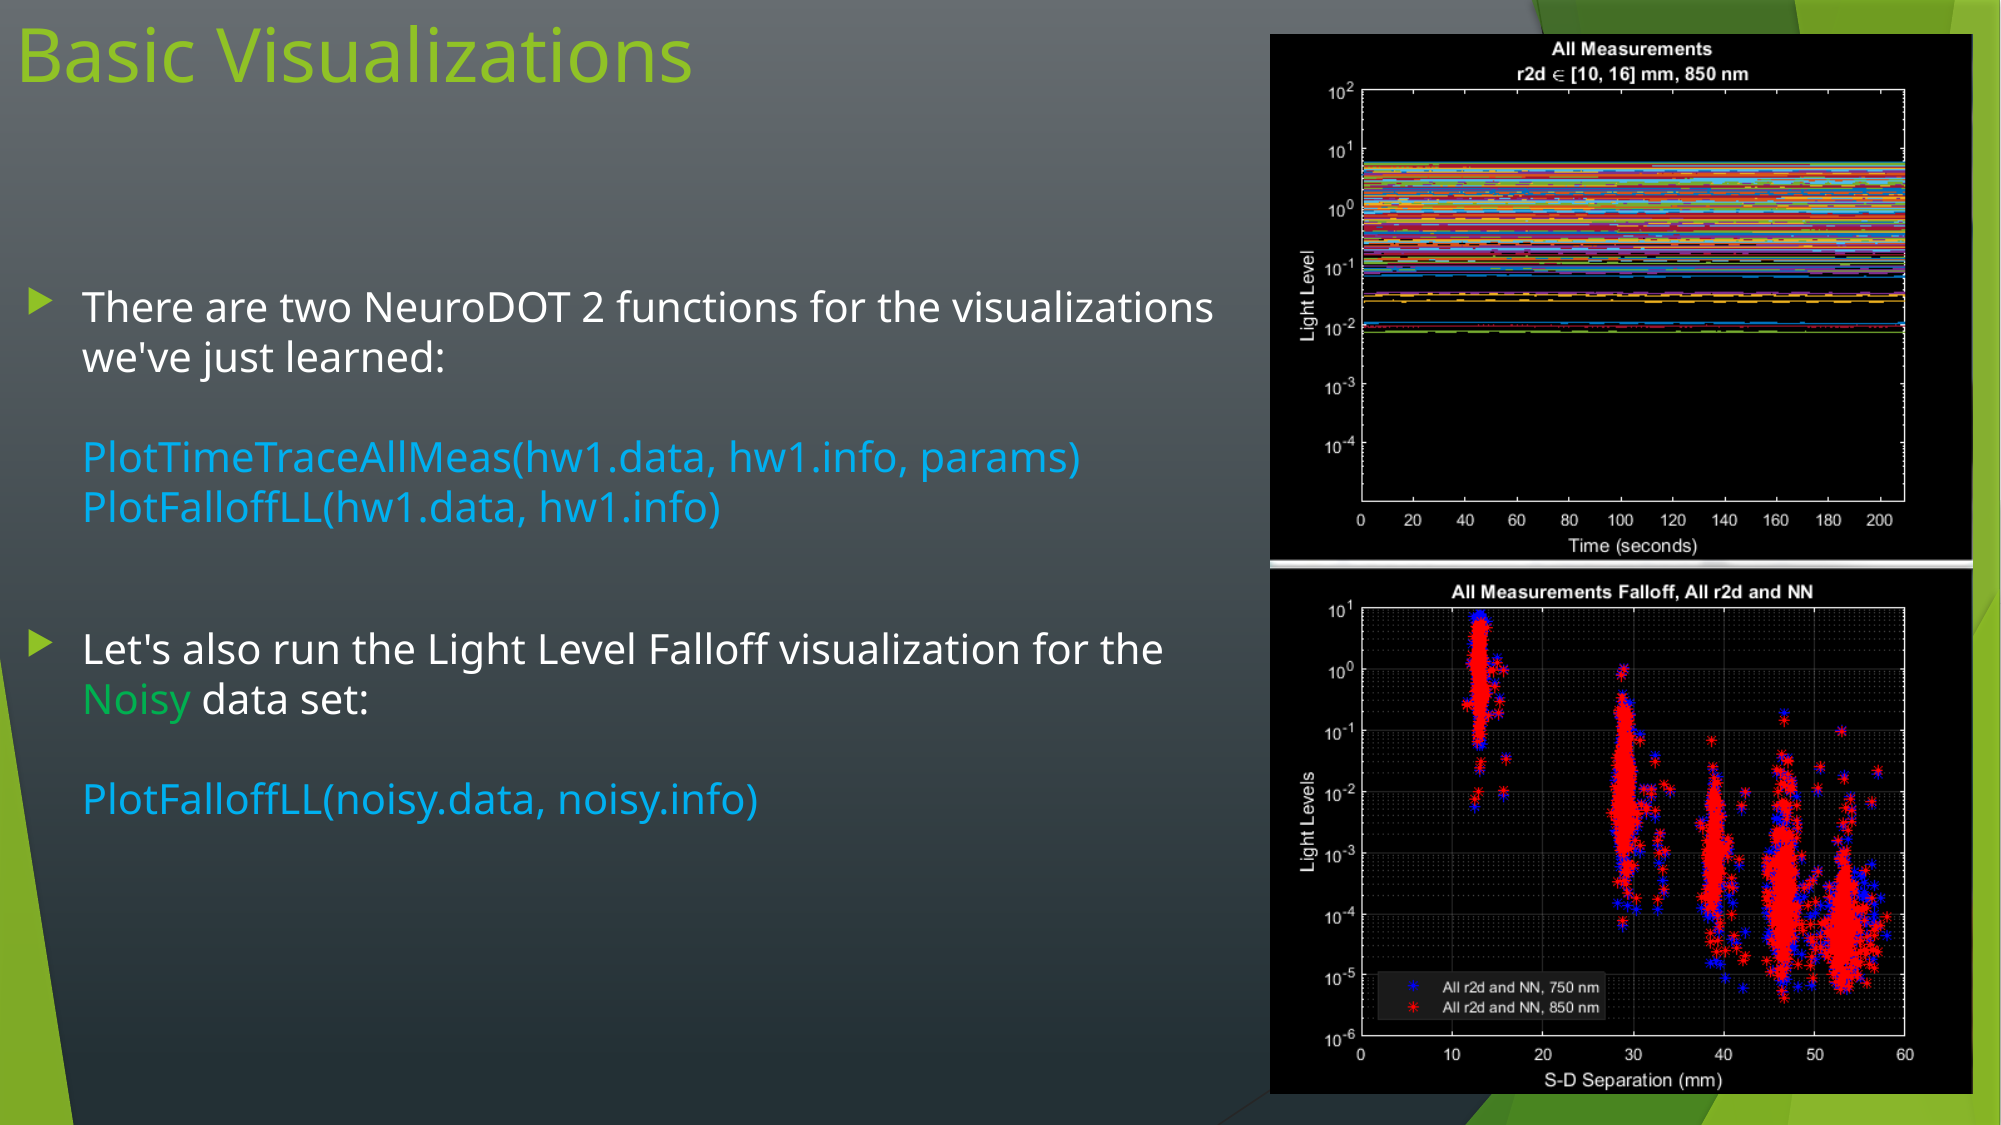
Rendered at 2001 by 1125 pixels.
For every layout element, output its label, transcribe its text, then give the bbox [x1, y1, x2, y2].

list There are two NeuroDOT 2 functions for the visualizations we've just learned: PlotTimeTraceAllMeas(hw1.data, hw1.info, params) PlotFalloffLL(hw1.data, hw1.info) Let's also run the Light Level Falloff visualization for the Noisy data set: PlotFalloffLL(noisy.data, noisy.info) [10, 273, 1246, 969]
title Basic Visualizations [0, 0, 1411, 217]
picture [1270, 33, 1973, 1094]
